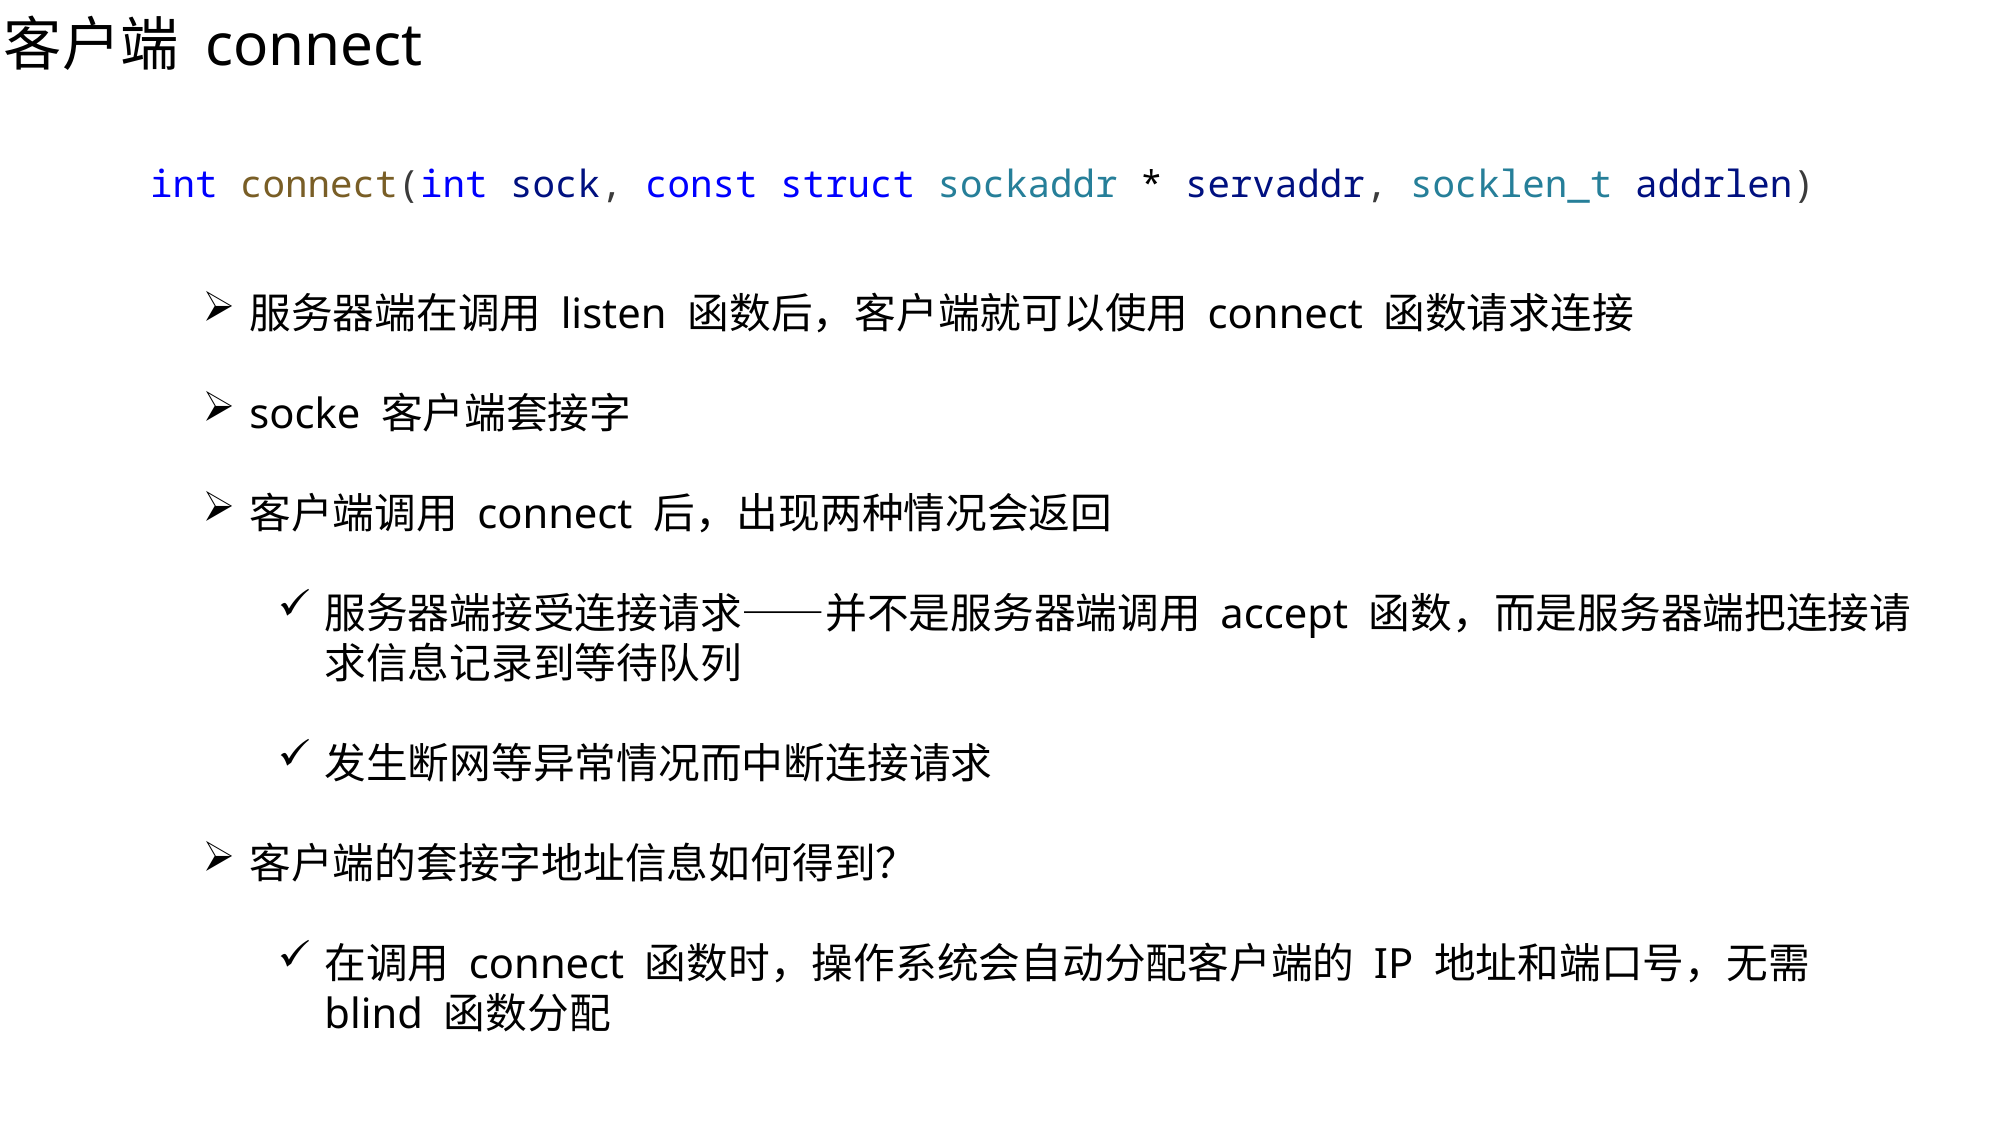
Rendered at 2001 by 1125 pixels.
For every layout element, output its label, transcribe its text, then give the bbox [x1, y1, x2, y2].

text_box 客户端 connect [0, 0, 438, 85]
text_box 服务器端在调用 listen 函数后，客户端就可以使用 connect 函数请求连接 socke 客户端套接字 客户端调用 connect 后，出现两种情况会返回 服务器端接受连接请求——并不是服务器端调用 accept 函数，而是服务器端把连接请求信息记录到等待队列 发生断网等异常情况而中断连接请求 客户端的套接字地址信息如何得到？ 在调用 connect 函数时，操作系统会自动分配客户端的 IP 地址和端口号，无需 blind 函数分配 [187, 279, 1930, 1045]
text_box int connect(int sock, const struct sockaddr * servaddr, socklen_t addrlen) [135, 152, 1850, 212]
